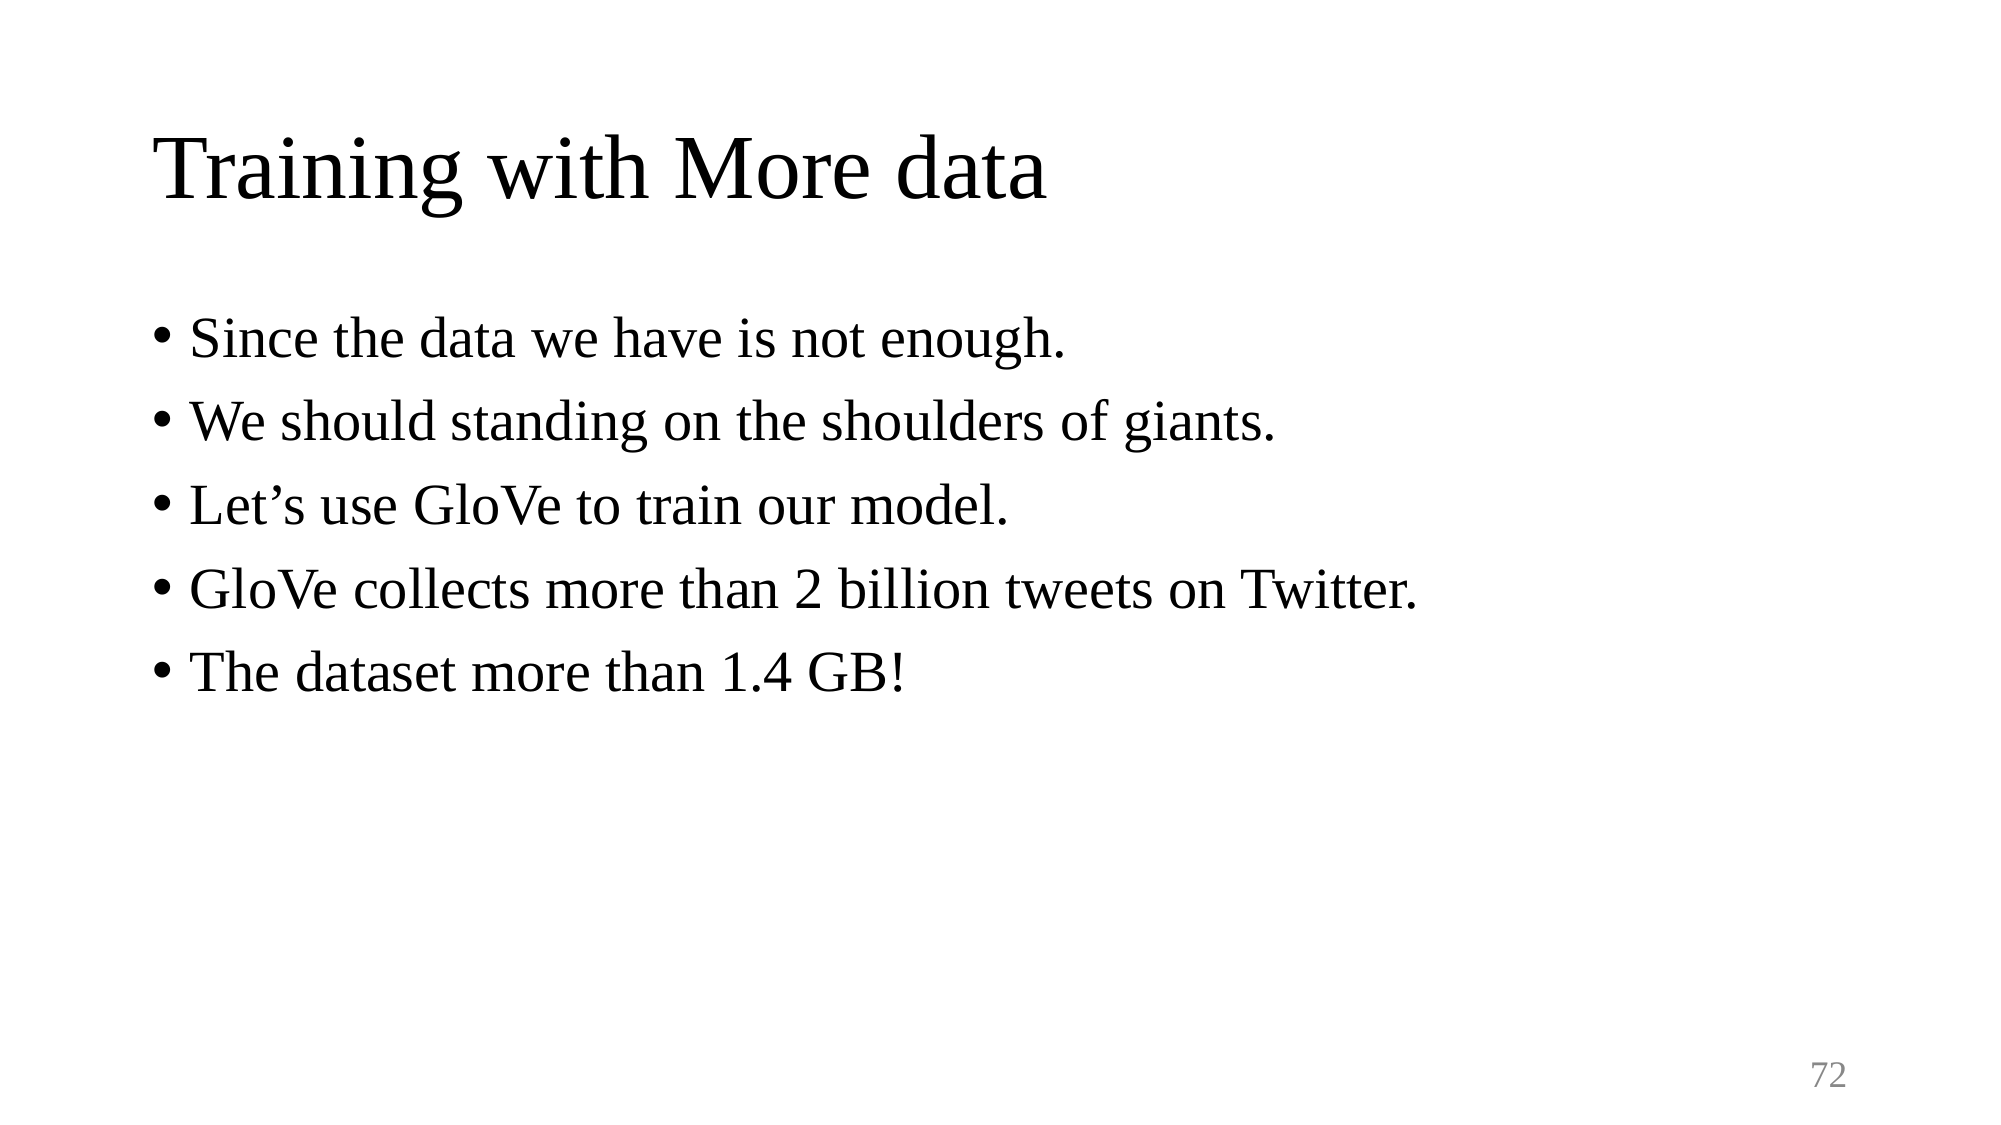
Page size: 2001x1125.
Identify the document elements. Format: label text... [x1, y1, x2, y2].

title Training with More data [137, 59, 1863, 278]
slide_number 72 [1412, 1042, 1863, 1103]
list Since the data we have is not enough. We should standing on the shoulders of giants. Let’s use GloVe to train our model. GloVe collects more than 2 billion tweets on Twitter. The dataset more than 1.4 GB! [137, 299, 1863, 1014]
